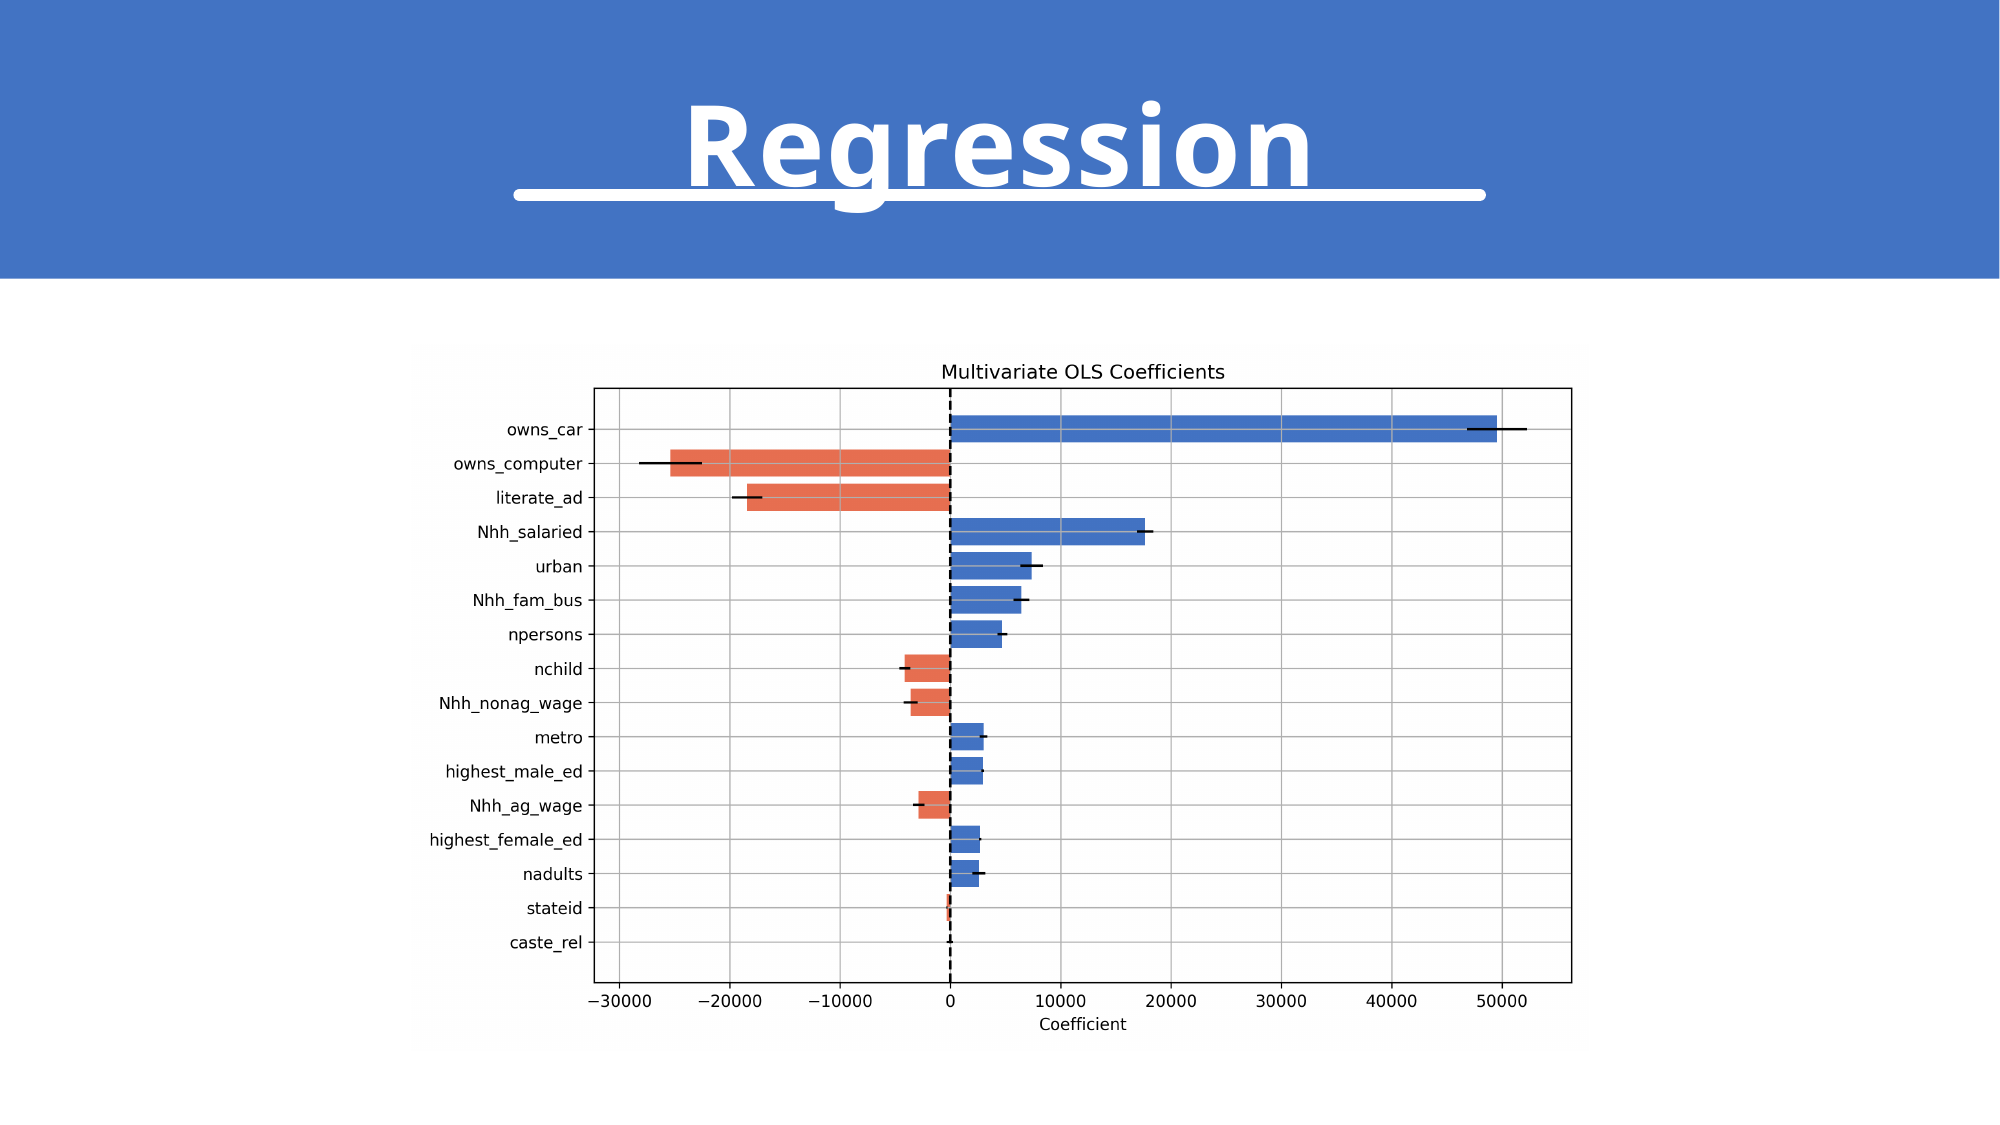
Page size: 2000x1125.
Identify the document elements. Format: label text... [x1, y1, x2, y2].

picture [410, 343, 1589, 1051]
title Regression [87, 75, 1912, 230]
